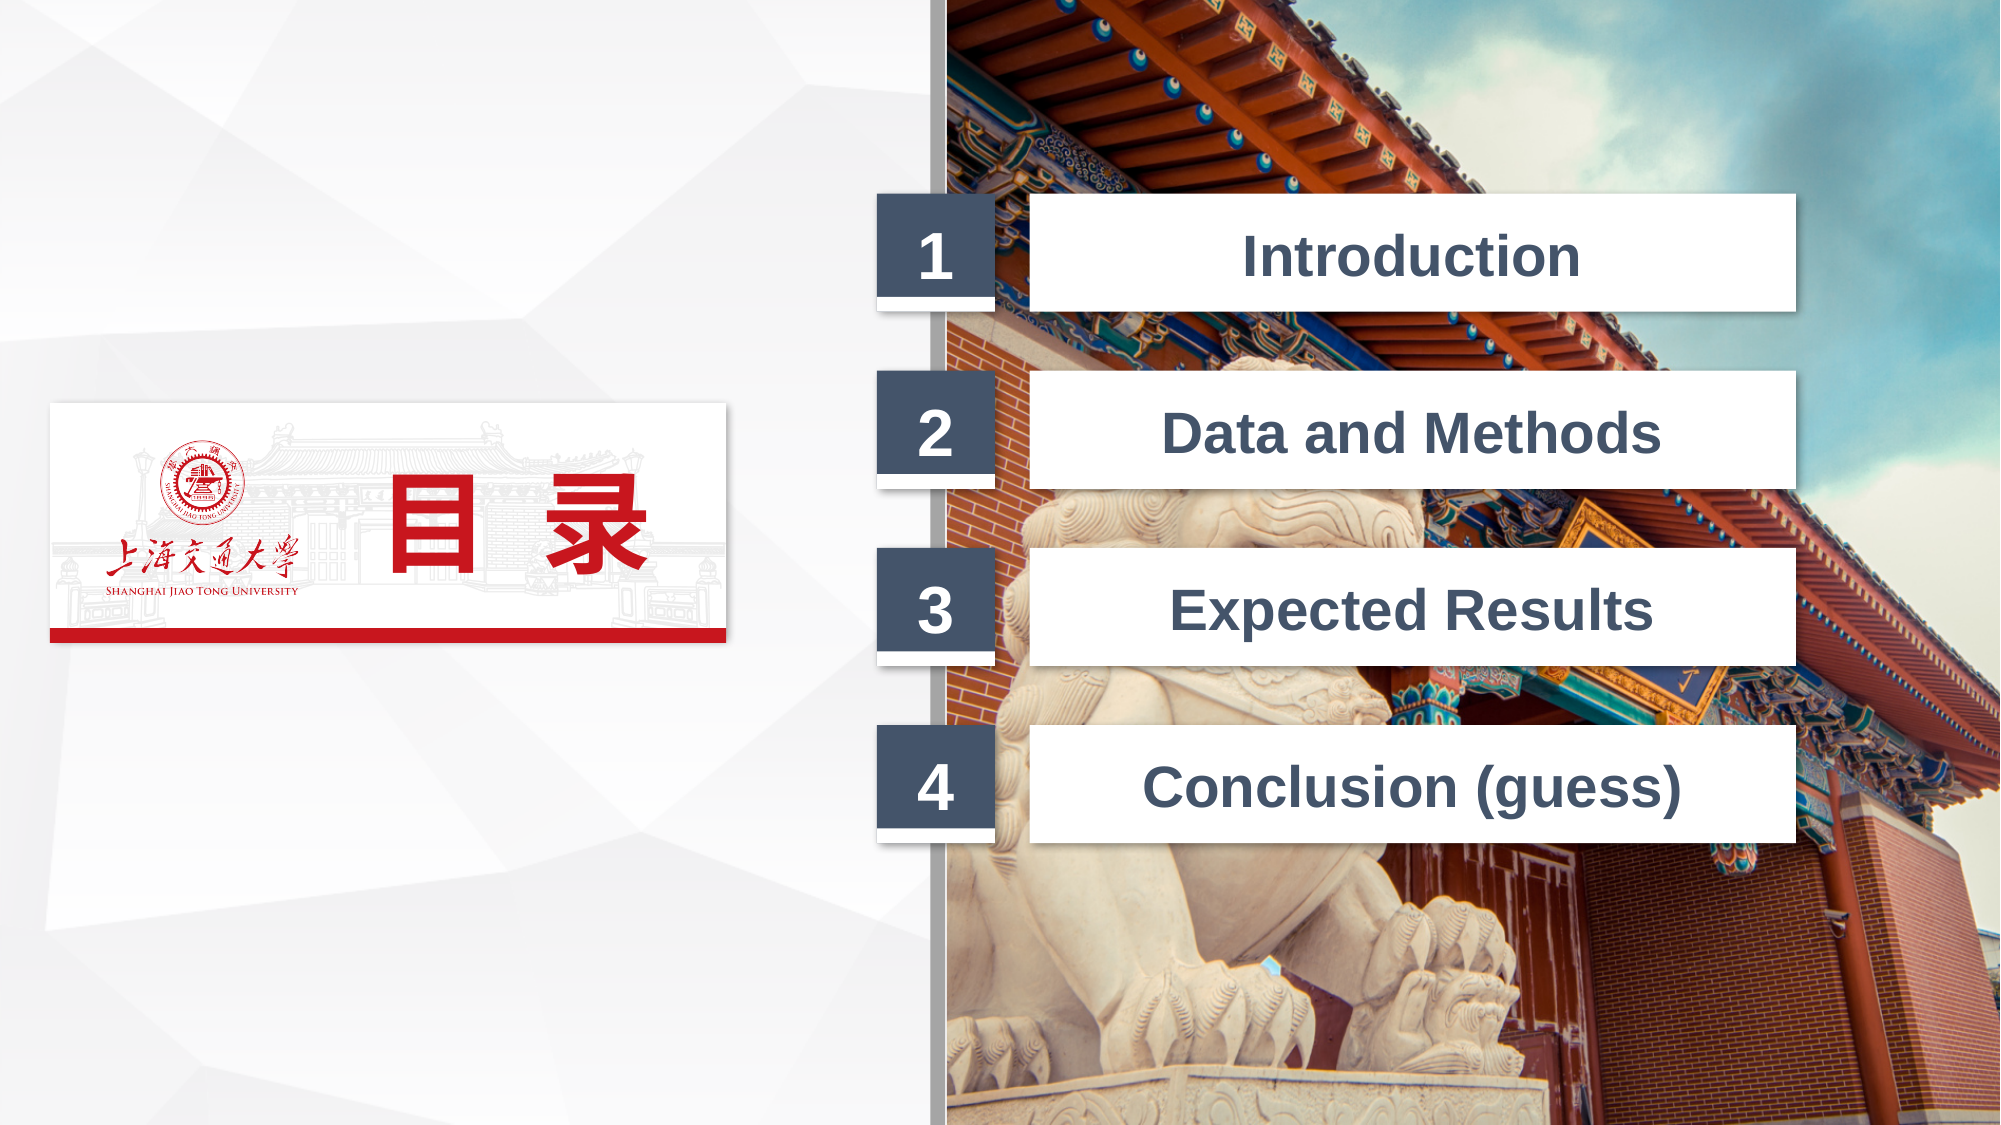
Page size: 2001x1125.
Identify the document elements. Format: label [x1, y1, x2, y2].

picture [0, 0, 930, 1125]
text_box [876, 547, 995, 666]
picture [946, 0, 2000, 1125]
text_box [876, 370, 995, 489]
text_box [876, 193, 995, 312]
text_box [876, 725, 995, 844]
